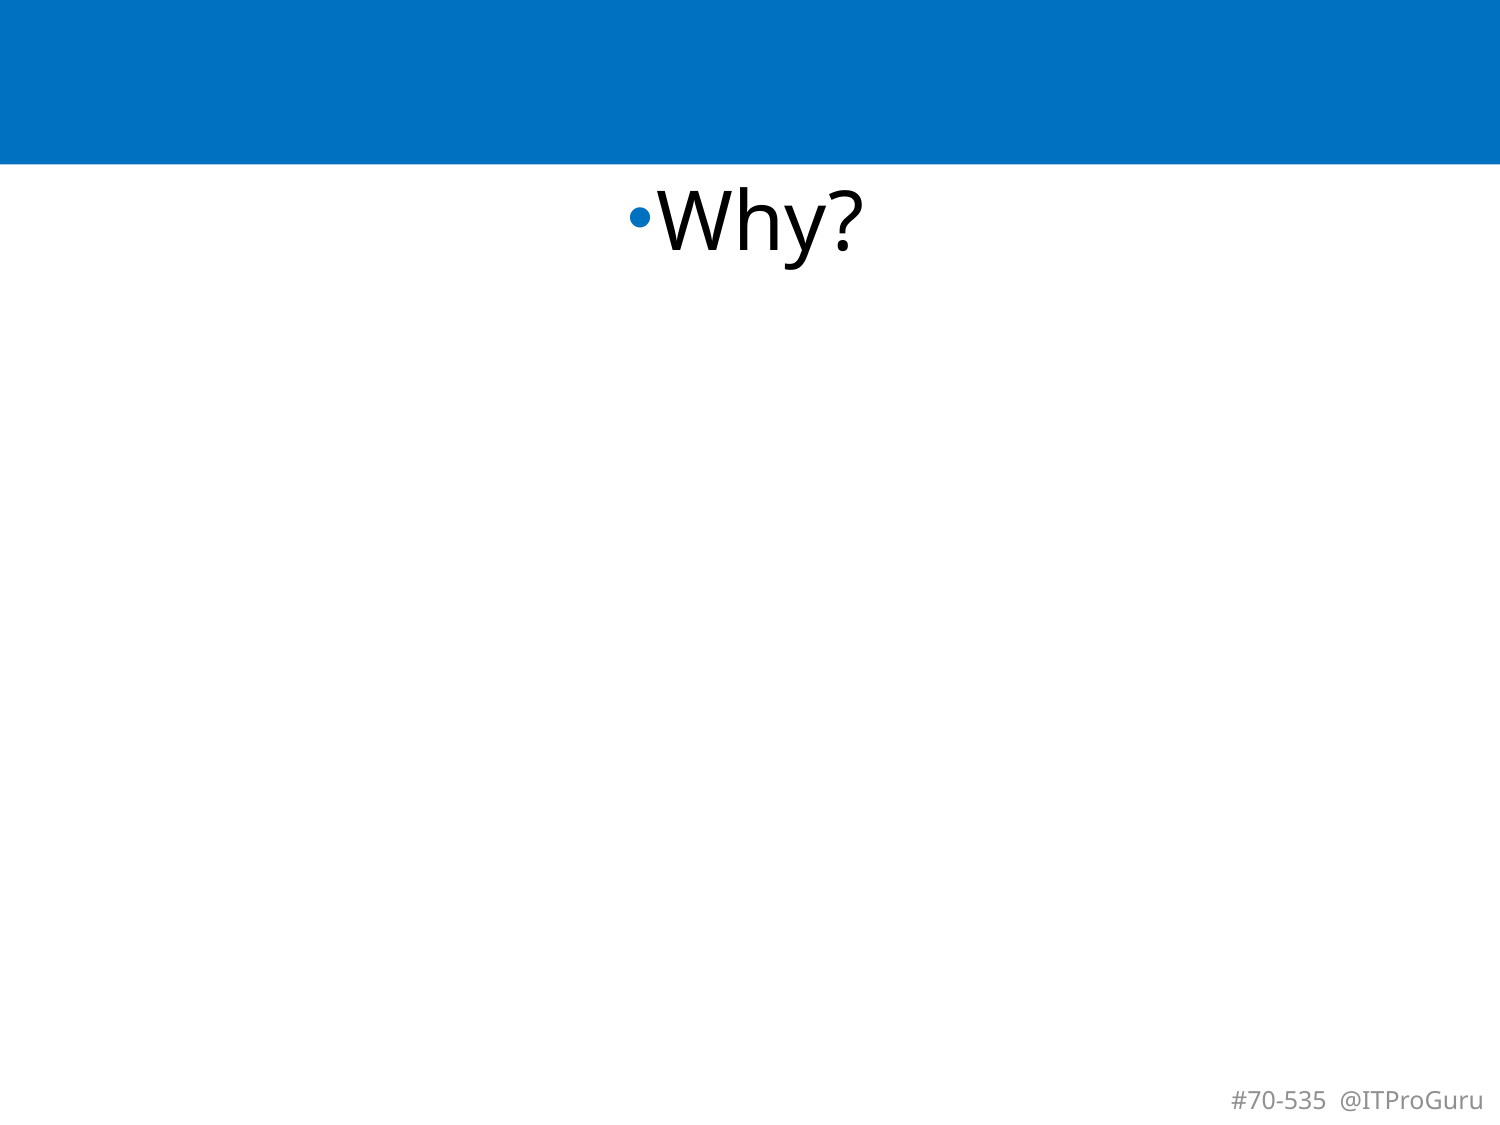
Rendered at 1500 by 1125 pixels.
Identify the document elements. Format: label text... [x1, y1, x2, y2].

list Why? [42, 167, 1450, 1013]
